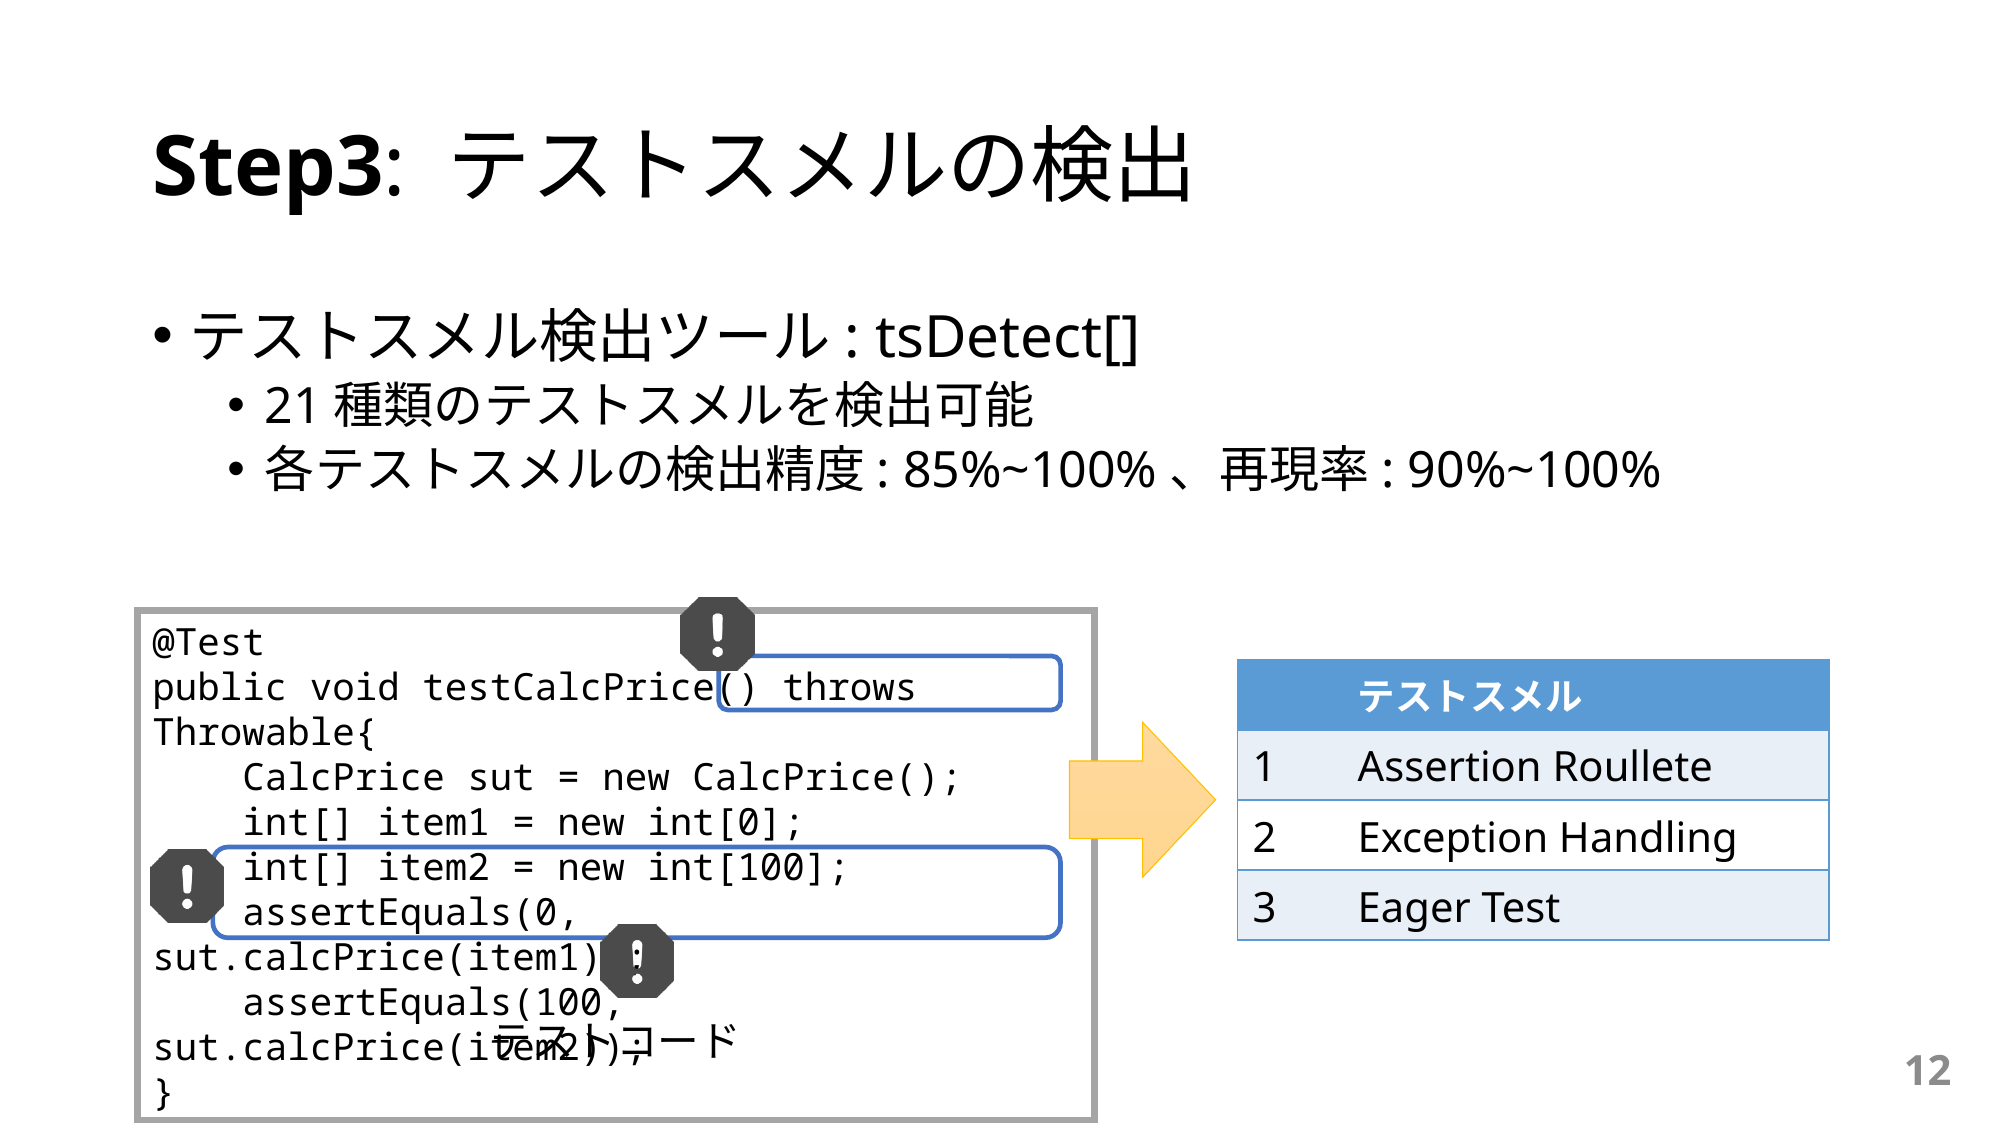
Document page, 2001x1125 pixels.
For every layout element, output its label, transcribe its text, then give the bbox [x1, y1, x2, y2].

table_cell Exception Handling [1343, 801, 1828, 869]
slide_number 12 [1516, 1042, 1967, 1103]
text_box @Test public void testCalcPrice() throws Throwable{ CalcPrice sut = new CalcPrice(); int[] item1 = new int[0]; int[] item2 = new int[100]; assertEquals(0, sut.calcPrice(item1)); assertEquals(100, sut.calcPrice(item2)); } [136, 609, 1096, 1121]
text_box [211, 845, 1062, 939]
table_cell 2 [1238, 801, 1343, 869]
table_cell 3 [1238, 871, 1343, 939]
table_header [1238, 660, 1343, 729]
table_header テストスメル [1343, 660, 1828, 729]
text_box [1068, 720, 1217, 879]
text_box テストコード [459, 1007, 773, 1072]
table_cell 1 [1238, 731, 1343, 799]
list テストスメル検出ツール: tsDetect[] 21種類のテストスメルを検出可能 各テストスメルの検出精度: 85%~100%、再現率: 90%~100% [137, 299, 1863, 532]
table_cell Assertion Roullete [1343, 731, 1828, 799]
title Step3: テストスメルの検出 [137, 59, 1863, 278]
picture [149, 849, 224, 923]
text_box [717, 654, 1062, 711]
picture [680, 597, 755, 671]
picture [600, 924, 674, 998]
table_cell Eager Test [1343, 871, 1828, 939]
